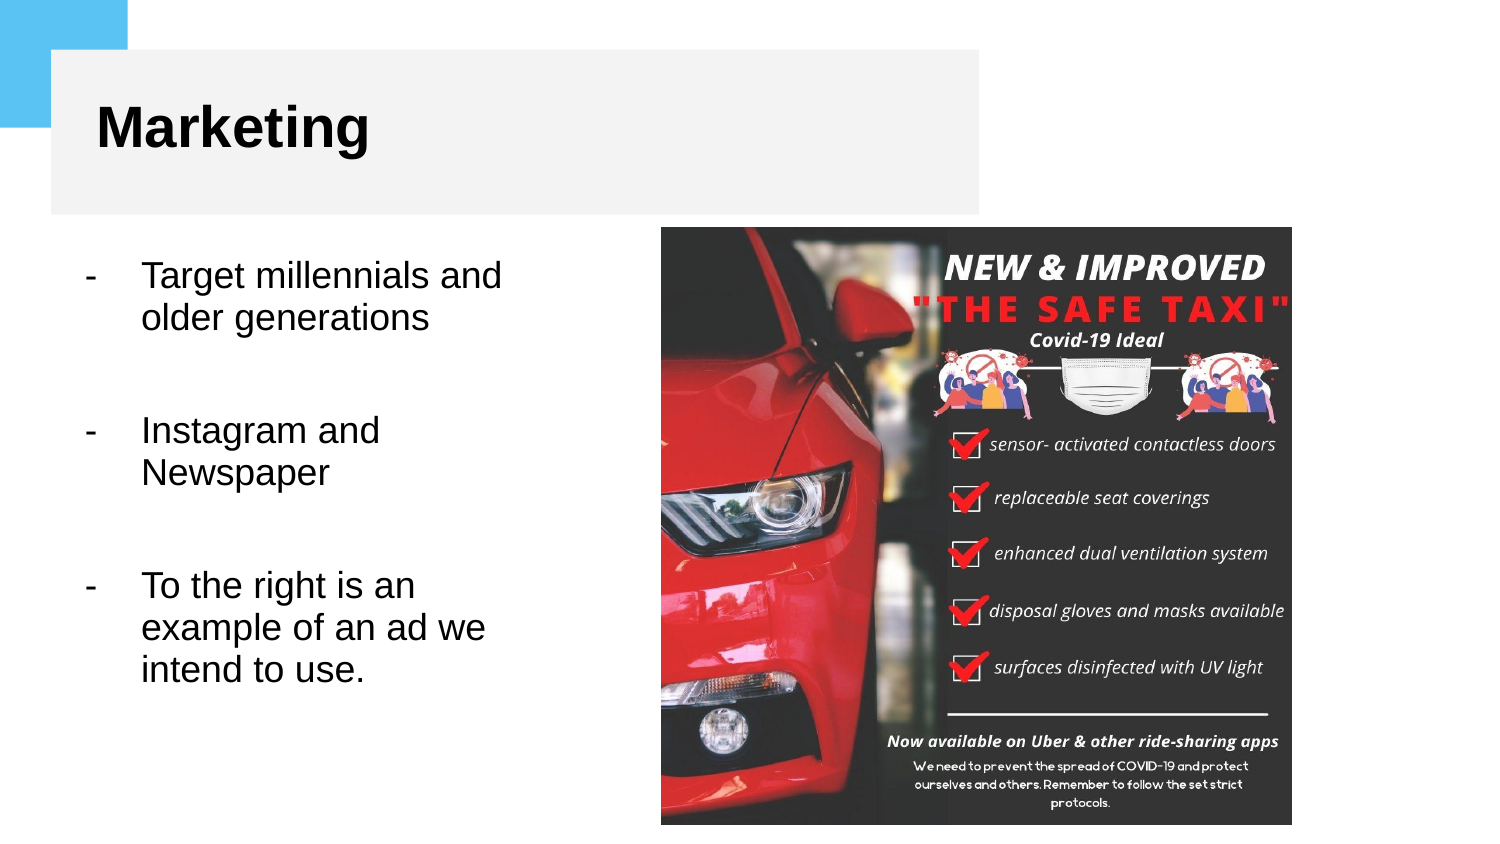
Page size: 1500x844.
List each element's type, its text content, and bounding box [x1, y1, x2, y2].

title Marketing [51, 49, 979, 215]
list Target millennials and older generations Instagram and Newspaper To the right is an example of an ad we intend to use. [51, 239, 550, 800]
picture [660, 227, 1292, 825]
